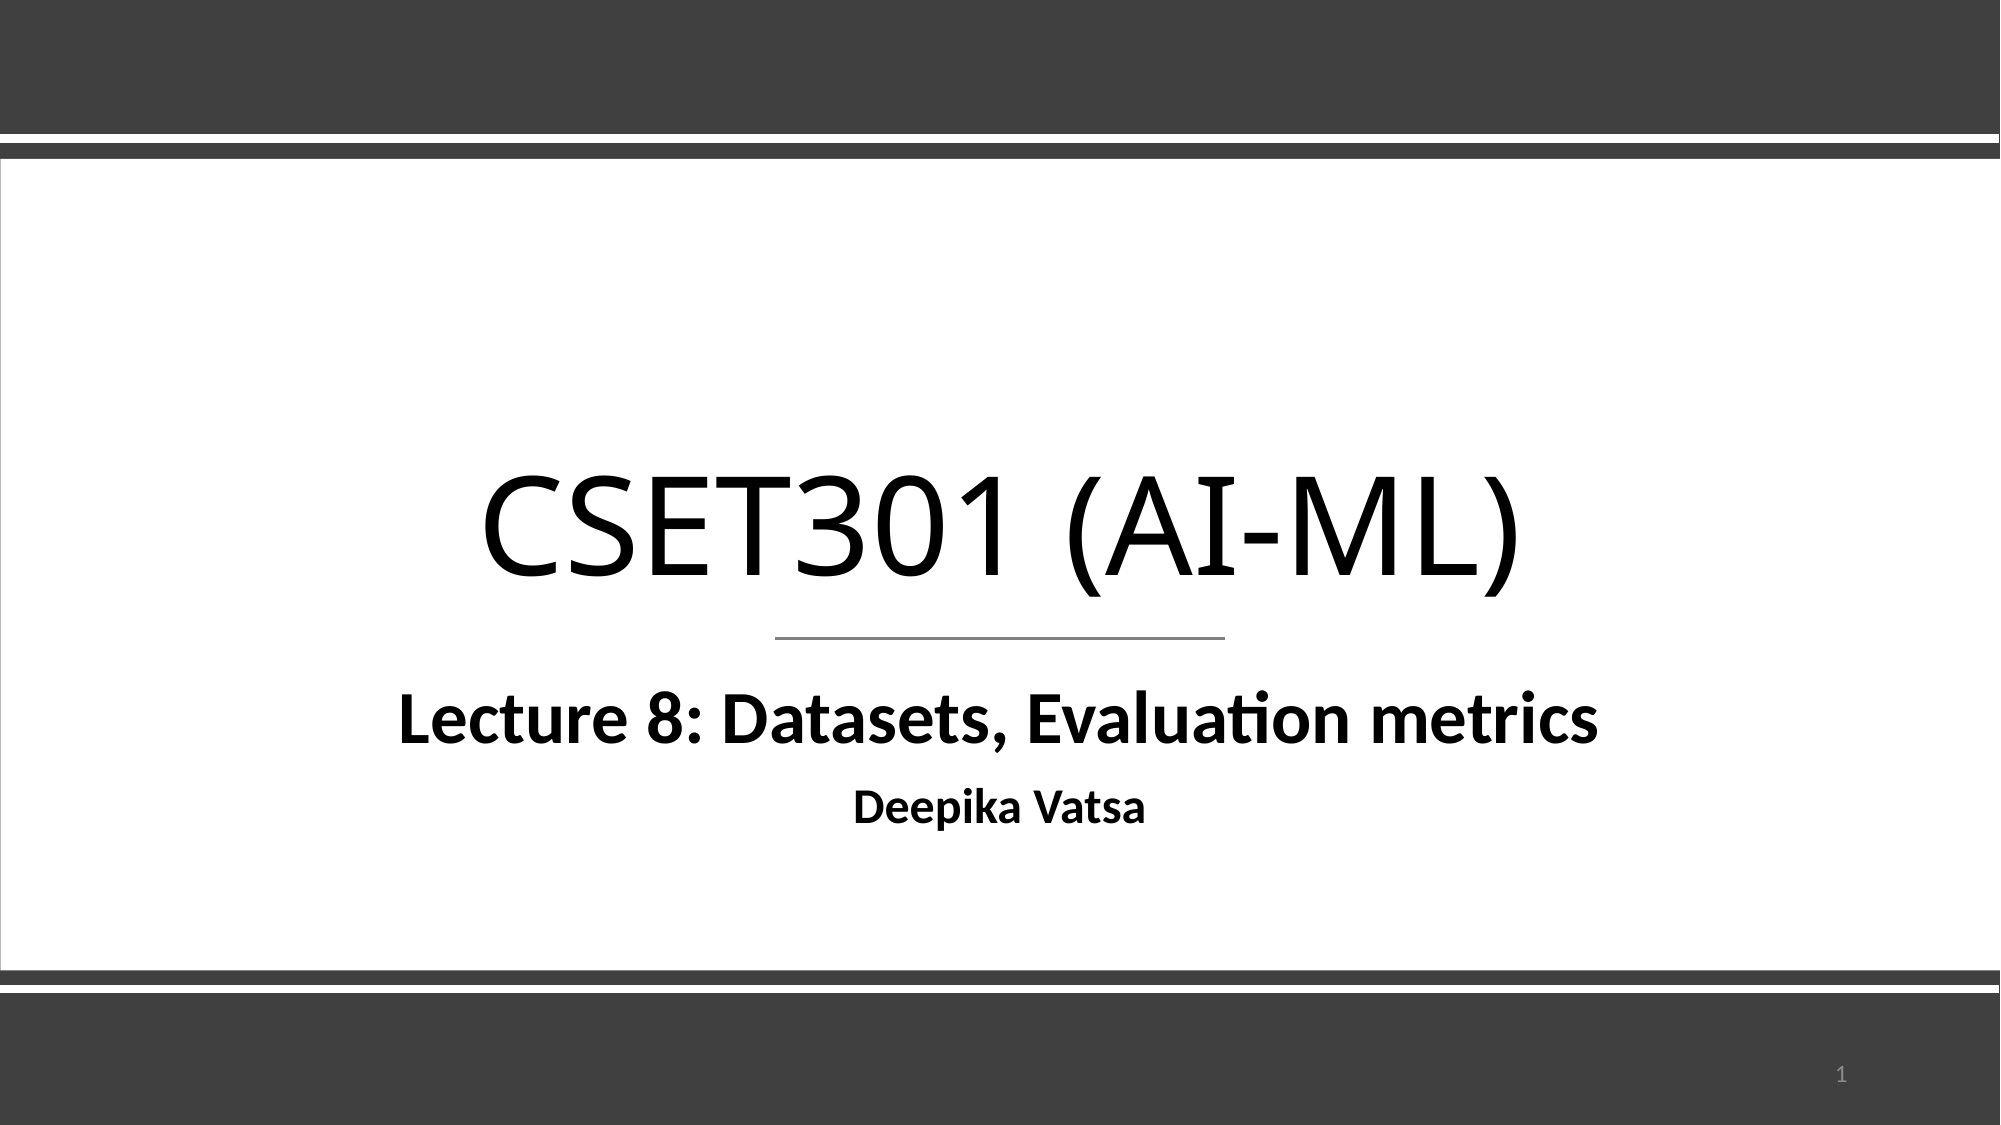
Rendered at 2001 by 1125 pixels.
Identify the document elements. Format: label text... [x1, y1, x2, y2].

text_box [0, 0, 2000, 138]
text_box [0, 158, 2000, 971]
text_box [0, 990, 2000, 1125]
text_box [0, 139, 2000, 158]
title CSET301 (AI-ML) [130, 256, 1870, 613]
subtitle Lecture 8: Datasets, Evaluation metrics Deepika Vatsa [130, 671, 1870, 898]
text_box [0, 971, 2000, 988]
slide_number 1 [1412, 1042, 1863, 1103]
